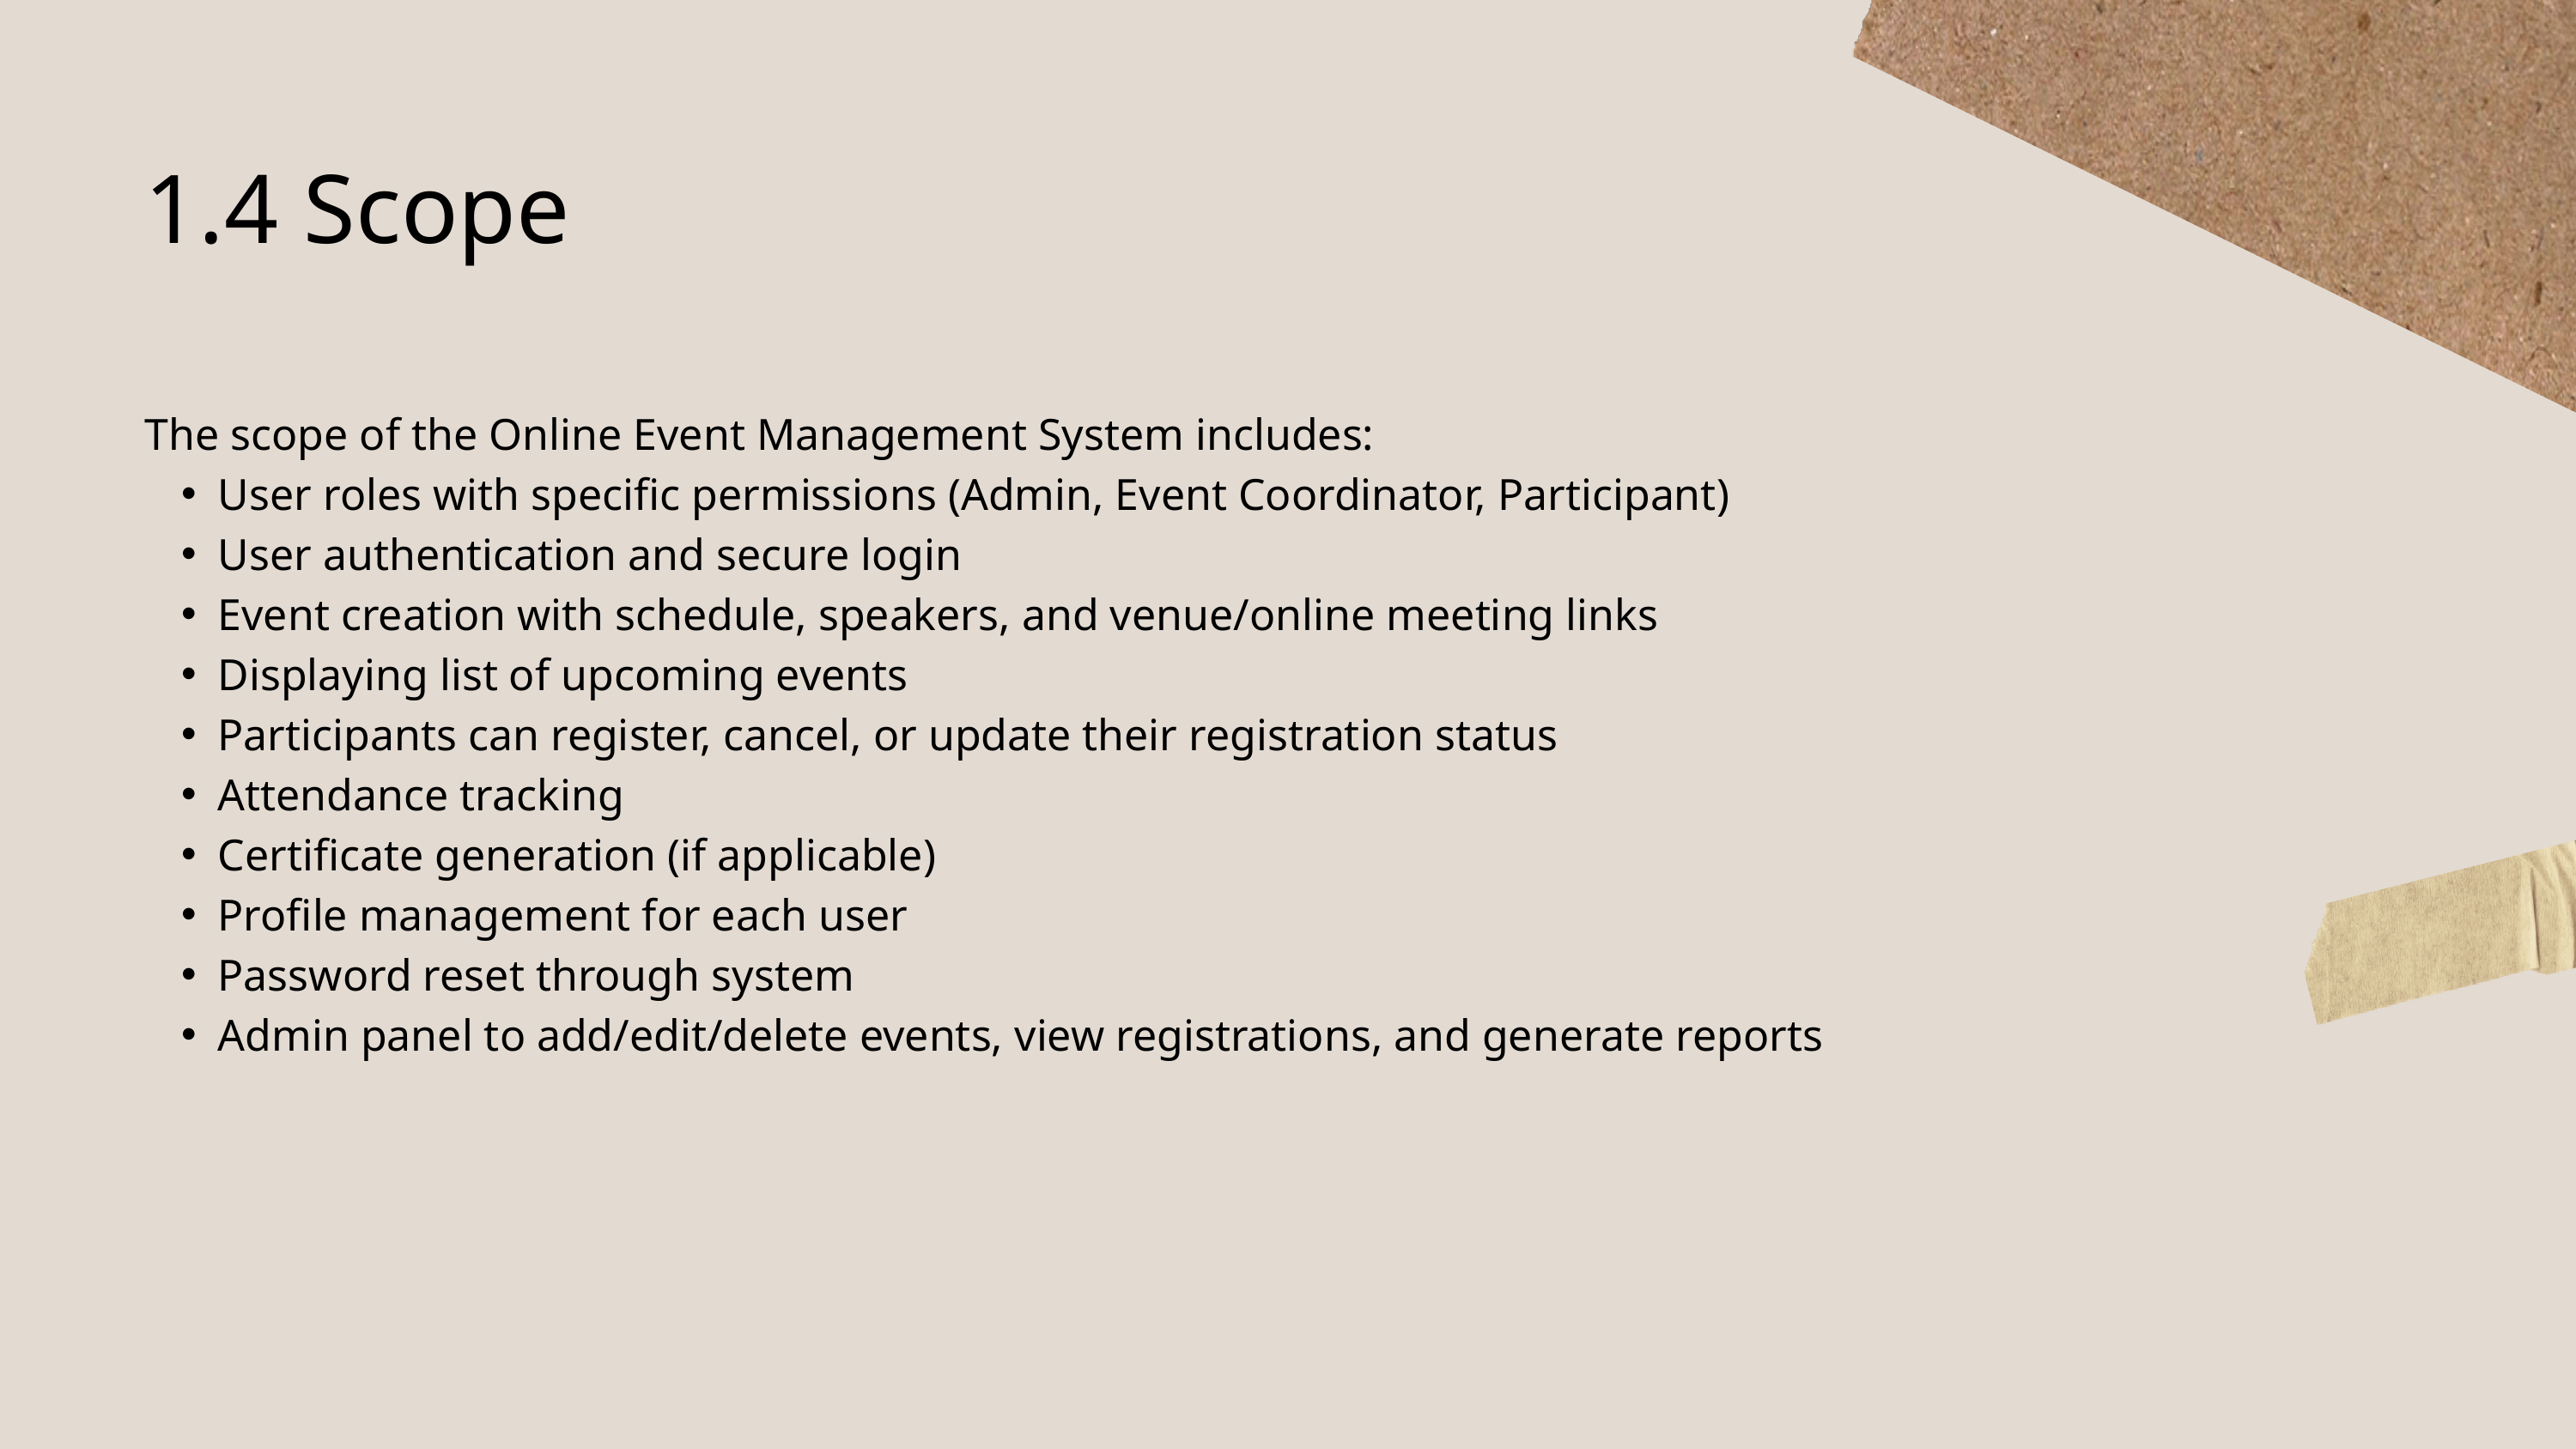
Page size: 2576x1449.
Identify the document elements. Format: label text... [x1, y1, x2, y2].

text_box The scope of the Online Event Management System includes: User roles with specific permissions (Admin, Event Coordinator, Participant) User authentication and secure login Event creation with schedule, speakers, and venue/online meeting links Displaying list of upcoming events Participants can register, cancel, or update their registration status Attendance tracking Certificate generation (if applicable) Profile management for each user Password reset through system Admin panel to add/edit/delete events, view registrations, and generate reports [144, 398, 2353, 1119]
text_box [1738, 0, 2576, 413]
text_box [2288, 840, 2576, 1033]
text_box 1.4 Scope [144, 130, 1188, 264]
